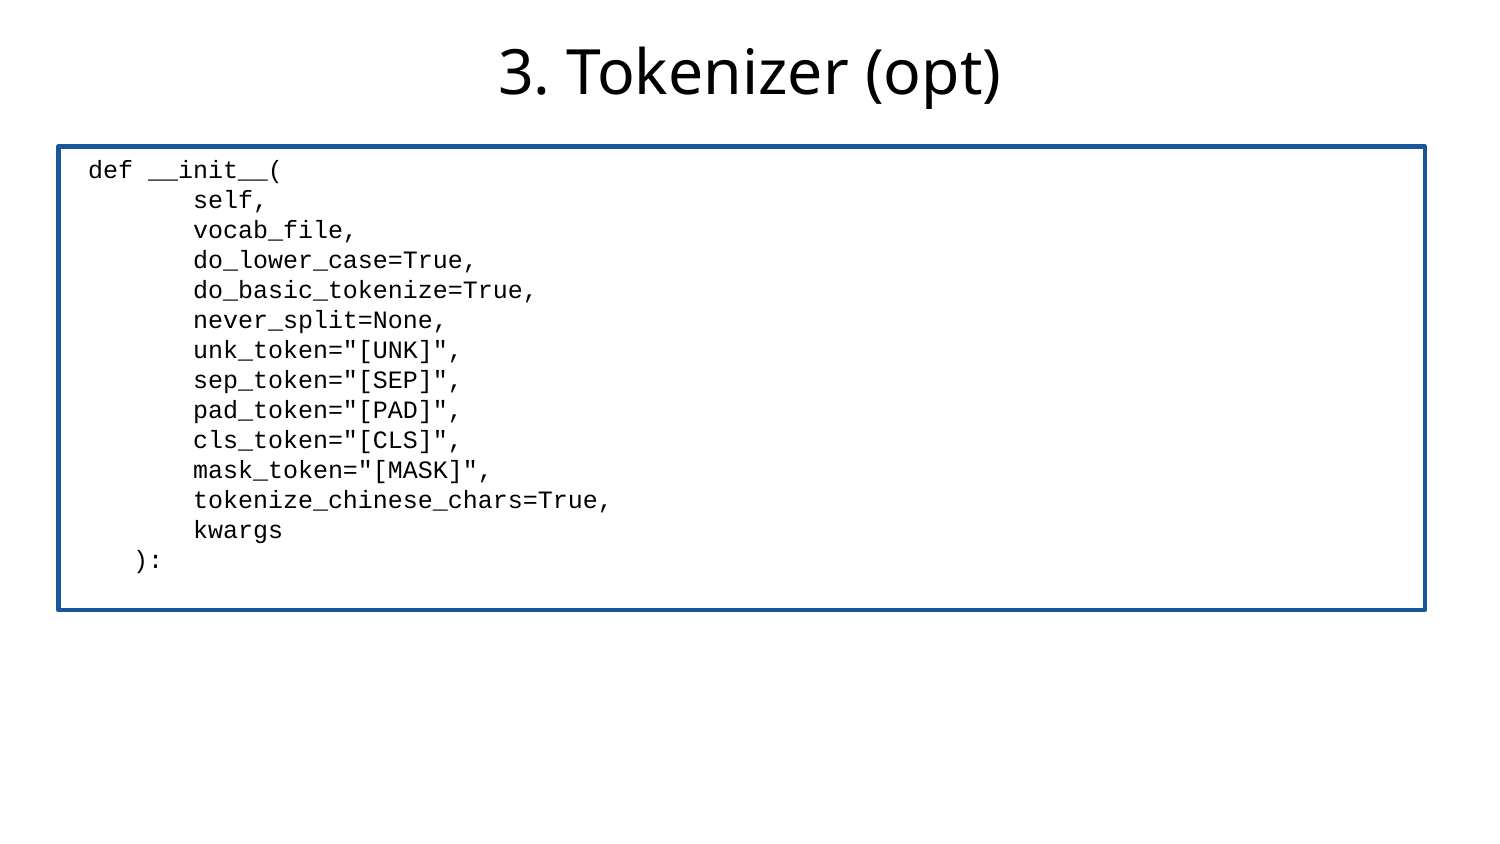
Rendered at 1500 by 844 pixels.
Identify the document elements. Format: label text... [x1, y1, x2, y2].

title 3. Tokenizer (opt) [75, 67, 1425, 144]
text_box def __init__( self, vocab_file, do_lower_case=True, do_basic_tokenize=True, never_split=None, unk_token="[UNK]", sep_token="[SEP]", pad_token="[PAD]", cls_token="[CLS]", mask_token="[MASK]", tokenize_chinese_chars=True, kwargs ): [56, 144, 1427, 612]
